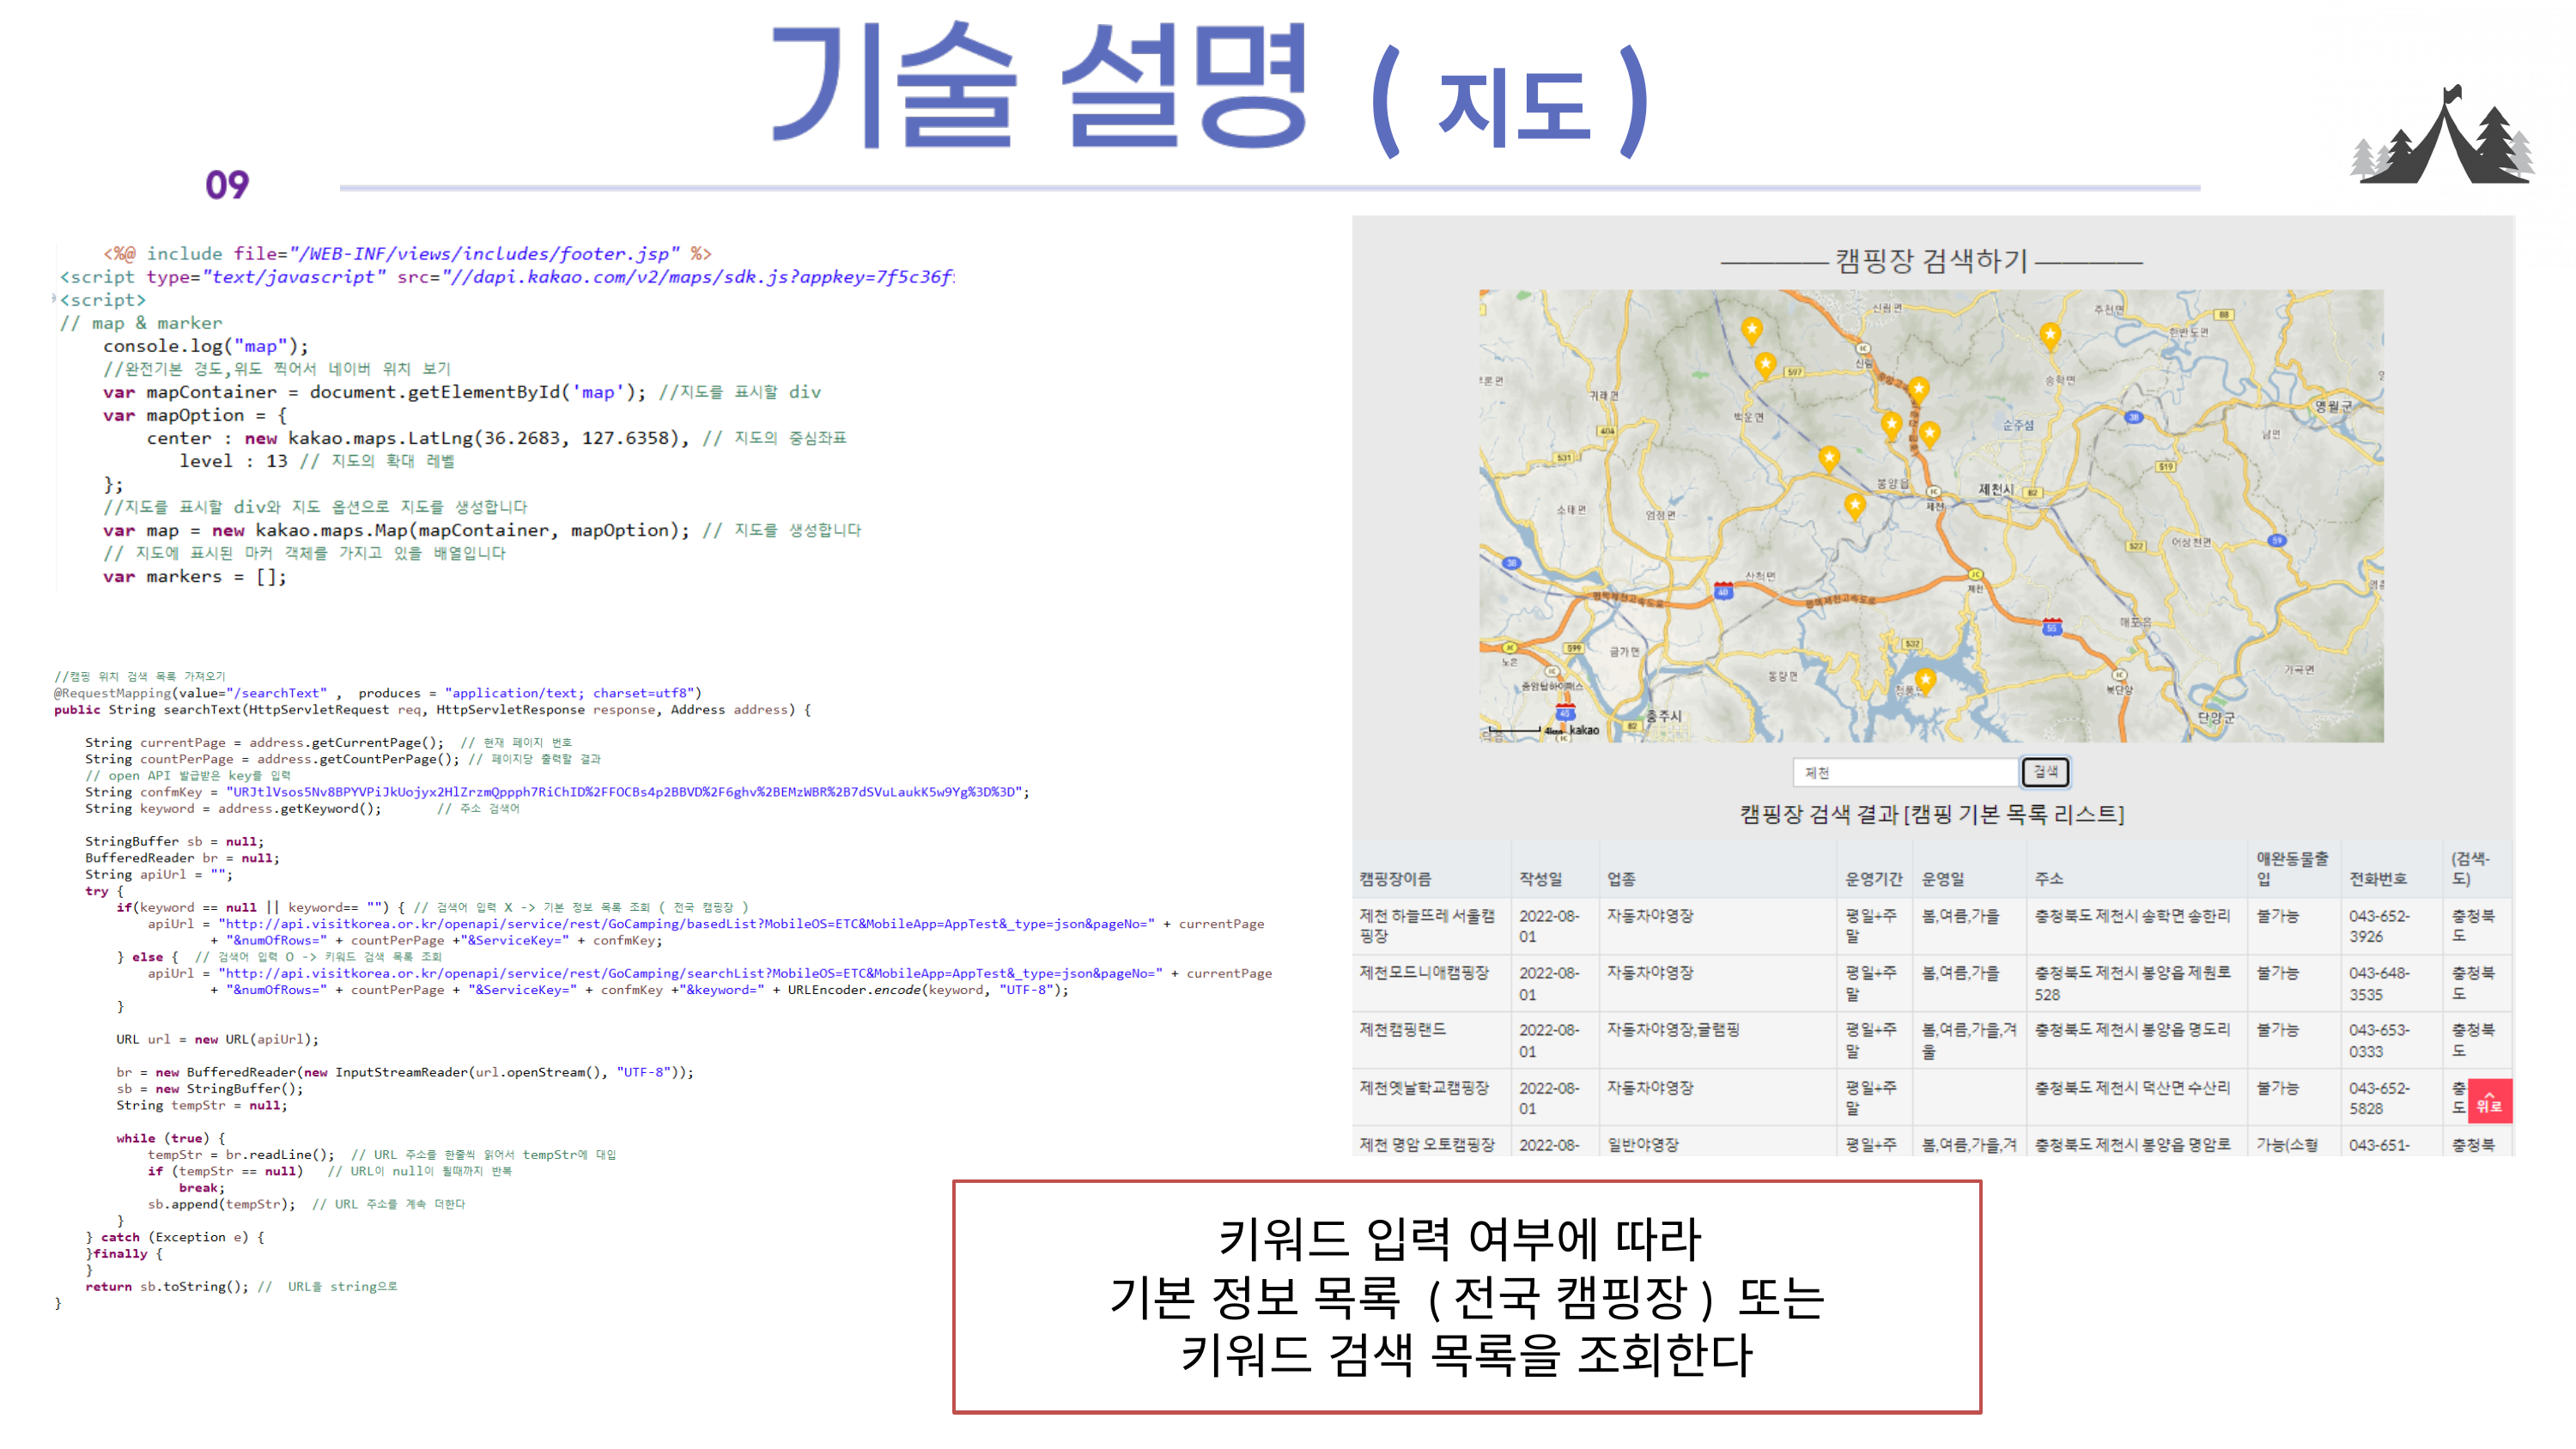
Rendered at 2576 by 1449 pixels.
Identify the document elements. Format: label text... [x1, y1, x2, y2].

picture [52, 243, 955, 593]
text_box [1375, 180, 2202, 197]
text_box (지도) [1375, 5, 2031, 173]
picture [52, 667, 1274, 1318]
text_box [340, 180, 634, 197]
picture [199, 160, 265, 228]
text_box 키워드 입력 여부에 따라 기본 정보 목록 (전국 캠핑장) 또는 키워드 검색 목록을 조회한다 [952, 1179, 1983, 1415]
picture [638, 0, 2576, 1157]
